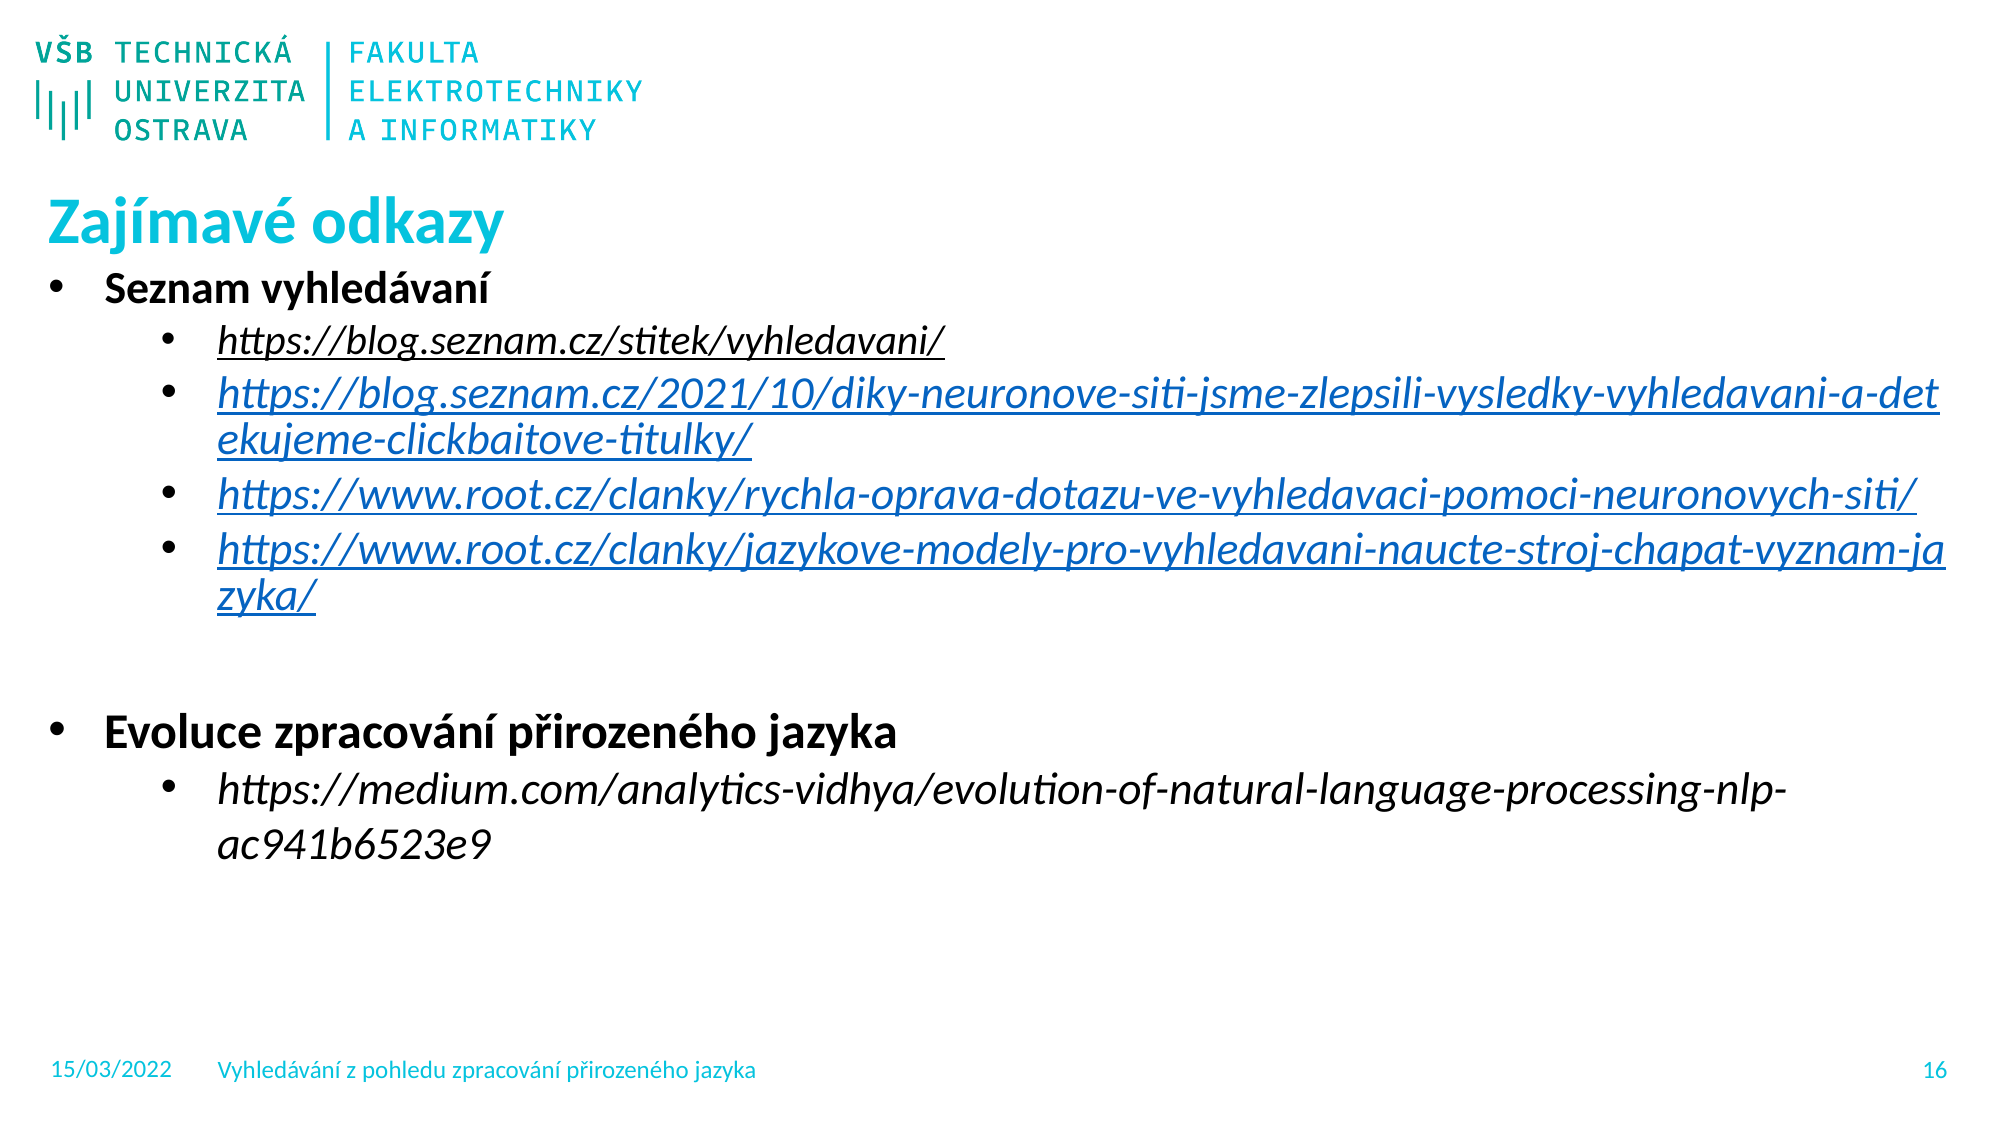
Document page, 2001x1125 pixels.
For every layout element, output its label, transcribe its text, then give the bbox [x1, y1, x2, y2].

list Zajímavé odkazy Seznam vyhledávaní https://blog.seznam.cz/stitek/vyhledavani/ https://blog.seznam.cz/2021/10/diky-neuronove-siti-jsme-zlepsili-vysledky-vyhledavani-a-detekujeme-clickbaitove-titulky/ https://www.root.cz/clanky/rychla-oprava-dotazu-ve-vyhledavaci-pomoci-neuronovych-siti/ https://www.root.cz/clanky/jazykove-modely-pro-vyhledavani-naucte-stroj-chapat-vyznam-jazyka/ Evoluce zpracování přirozeného jazyka https://medium.com/analytics-vidhya/evolution-of-natural-language-processing-nlp-ac941b6523e9 [33, 178, 1969, 1018]
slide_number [35, 1042, 191, 1093]
picture [35, 34, 642, 141]
footer Vyhledávání z pohledu zpracování přirozeného jazyka [202, 1042, 1833, 1094]
slide_number 15 [1862, 1042, 1963, 1094]
